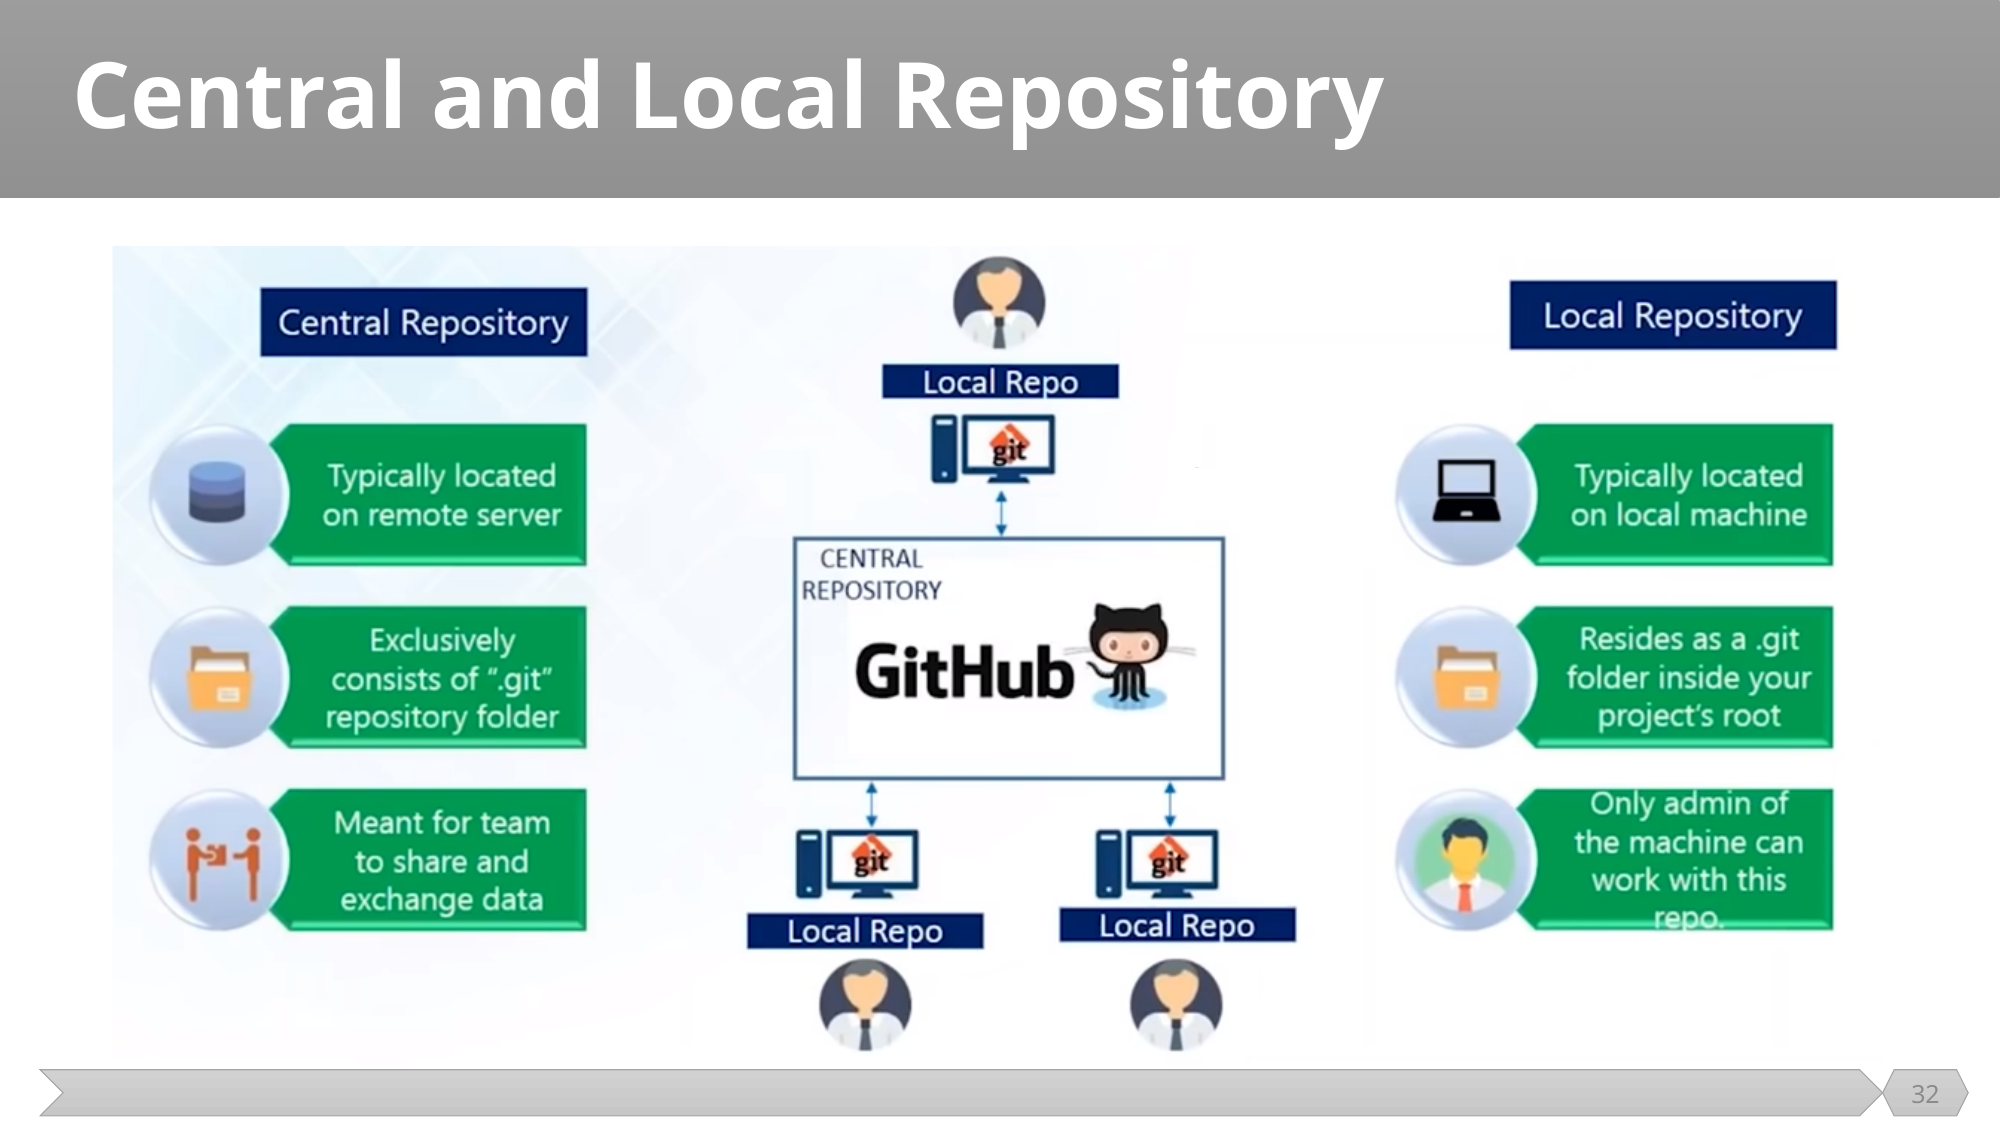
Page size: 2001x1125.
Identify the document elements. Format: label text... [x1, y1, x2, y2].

picture [112, 245, 1883, 1065]
title Central and Local Repository [56, 0, 1969, 199]
slide_number 32 [1882, 1065, 1969, 1125]
